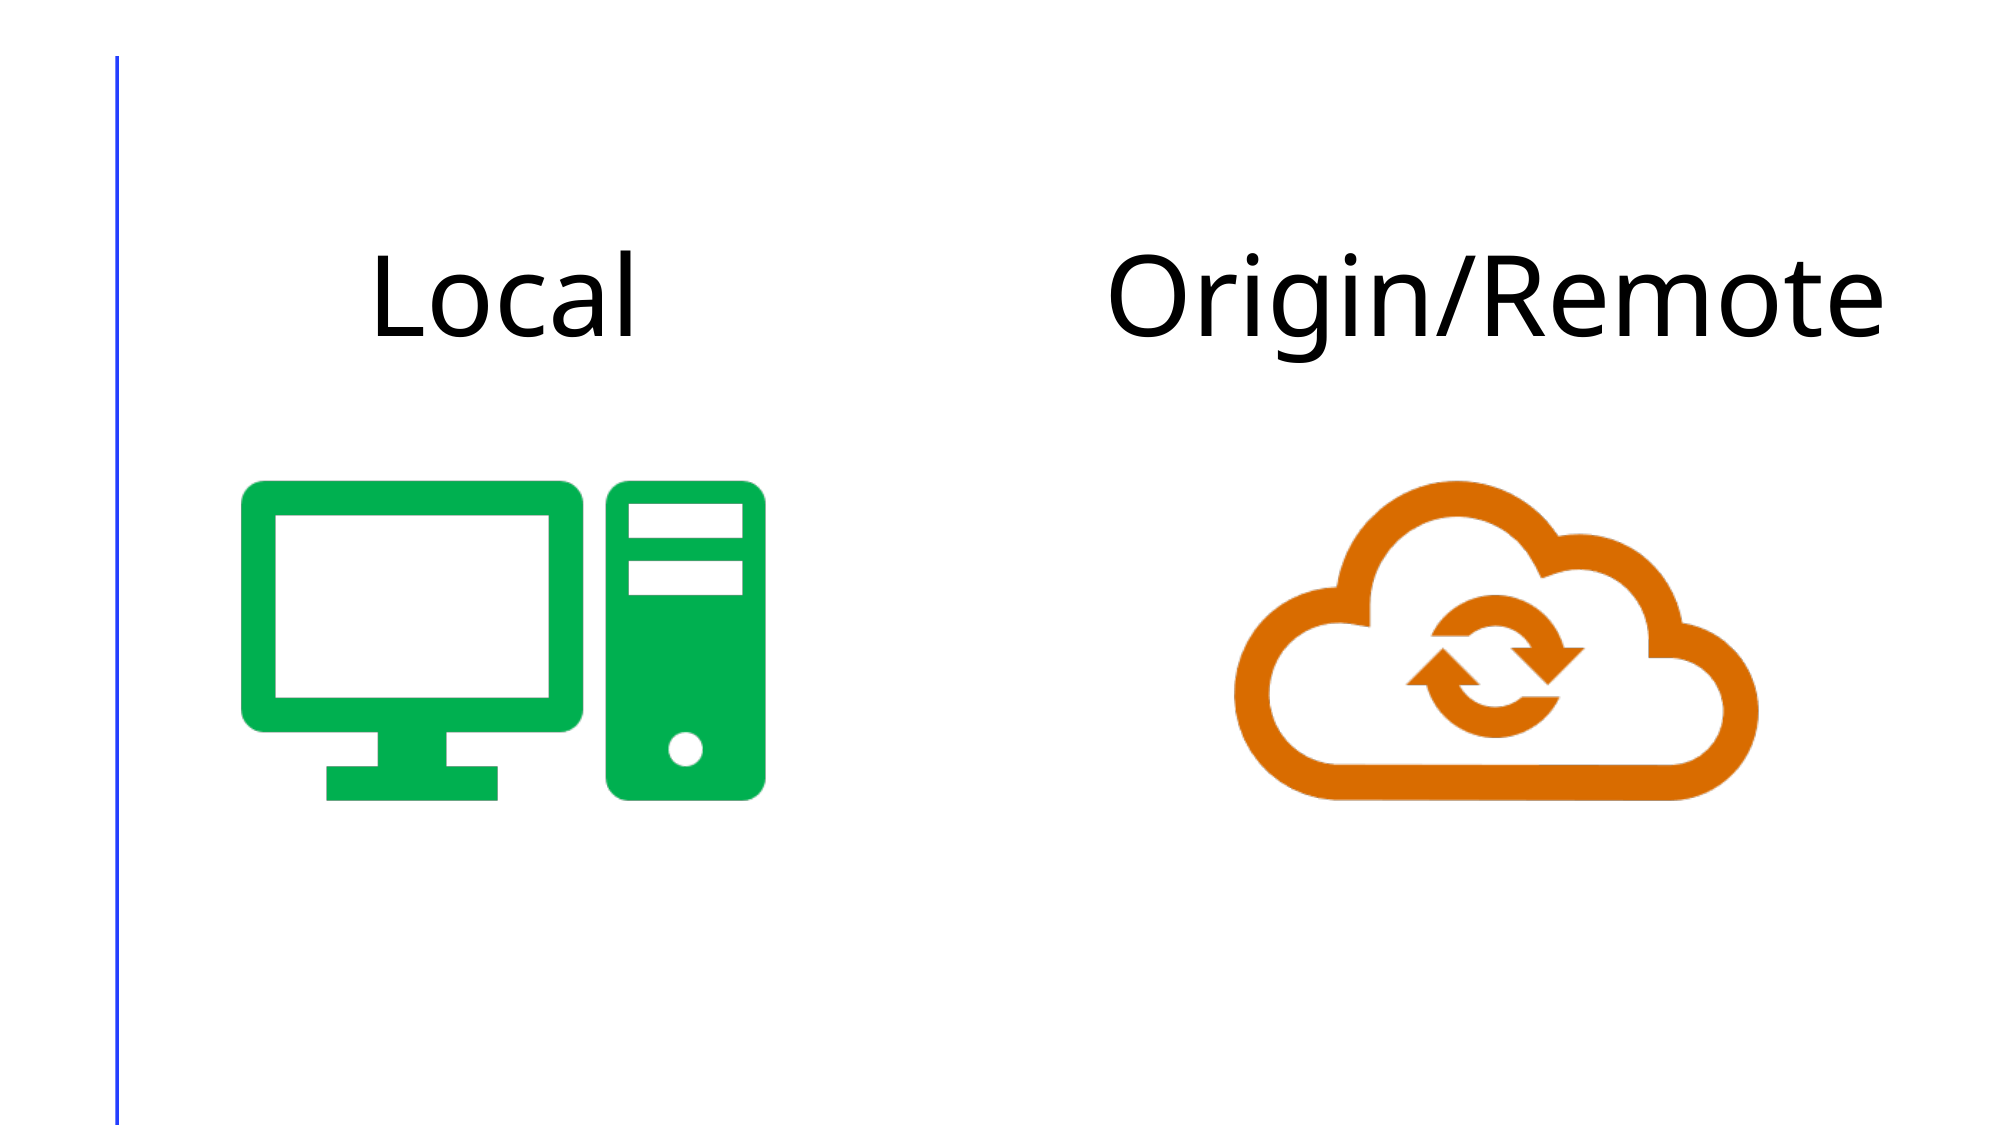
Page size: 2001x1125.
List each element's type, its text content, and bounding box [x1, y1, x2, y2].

picture [1222, 367, 1770, 915]
text_box Origin/Remote [1087, 216, 1906, 367]
picture [230, 367, 777, 915]
text_box Local [178, 216, 830, 367]
